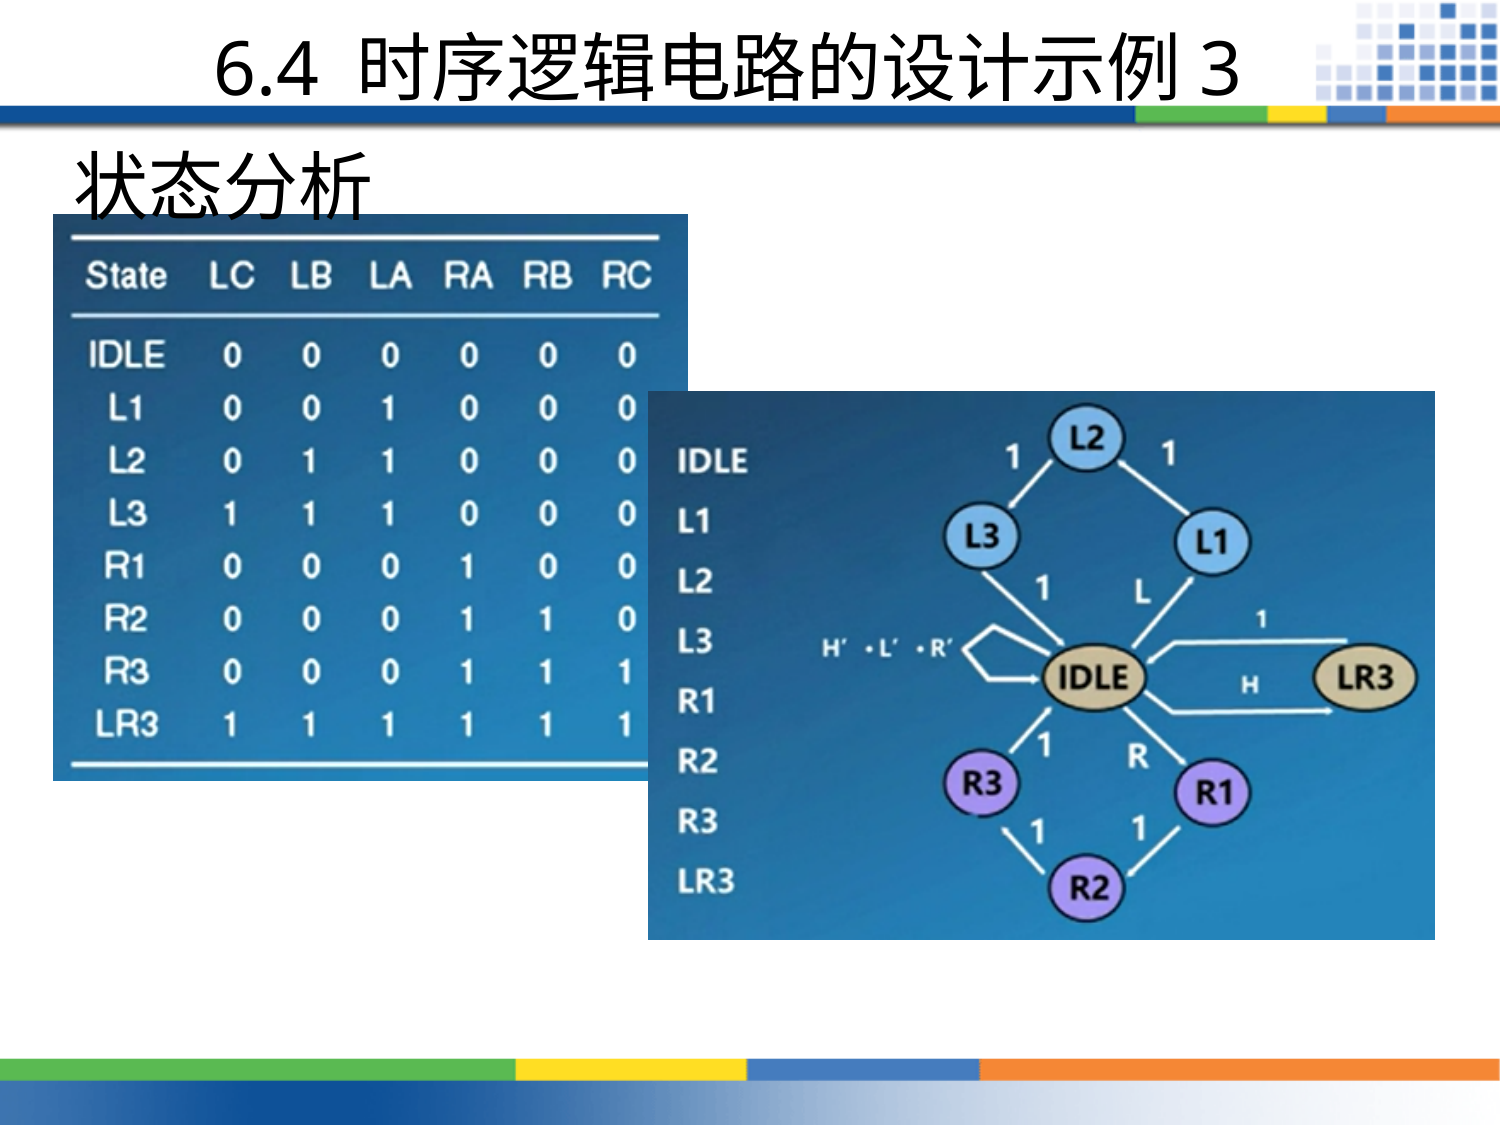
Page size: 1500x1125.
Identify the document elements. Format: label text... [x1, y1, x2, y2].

text_box 6.4 时序逻辑电路的设计示例3 [53, 0, 1404, 139]
text_box 状态分析 [59, 131, 389, 212]
picture [0, 0, 1500, 1125]
